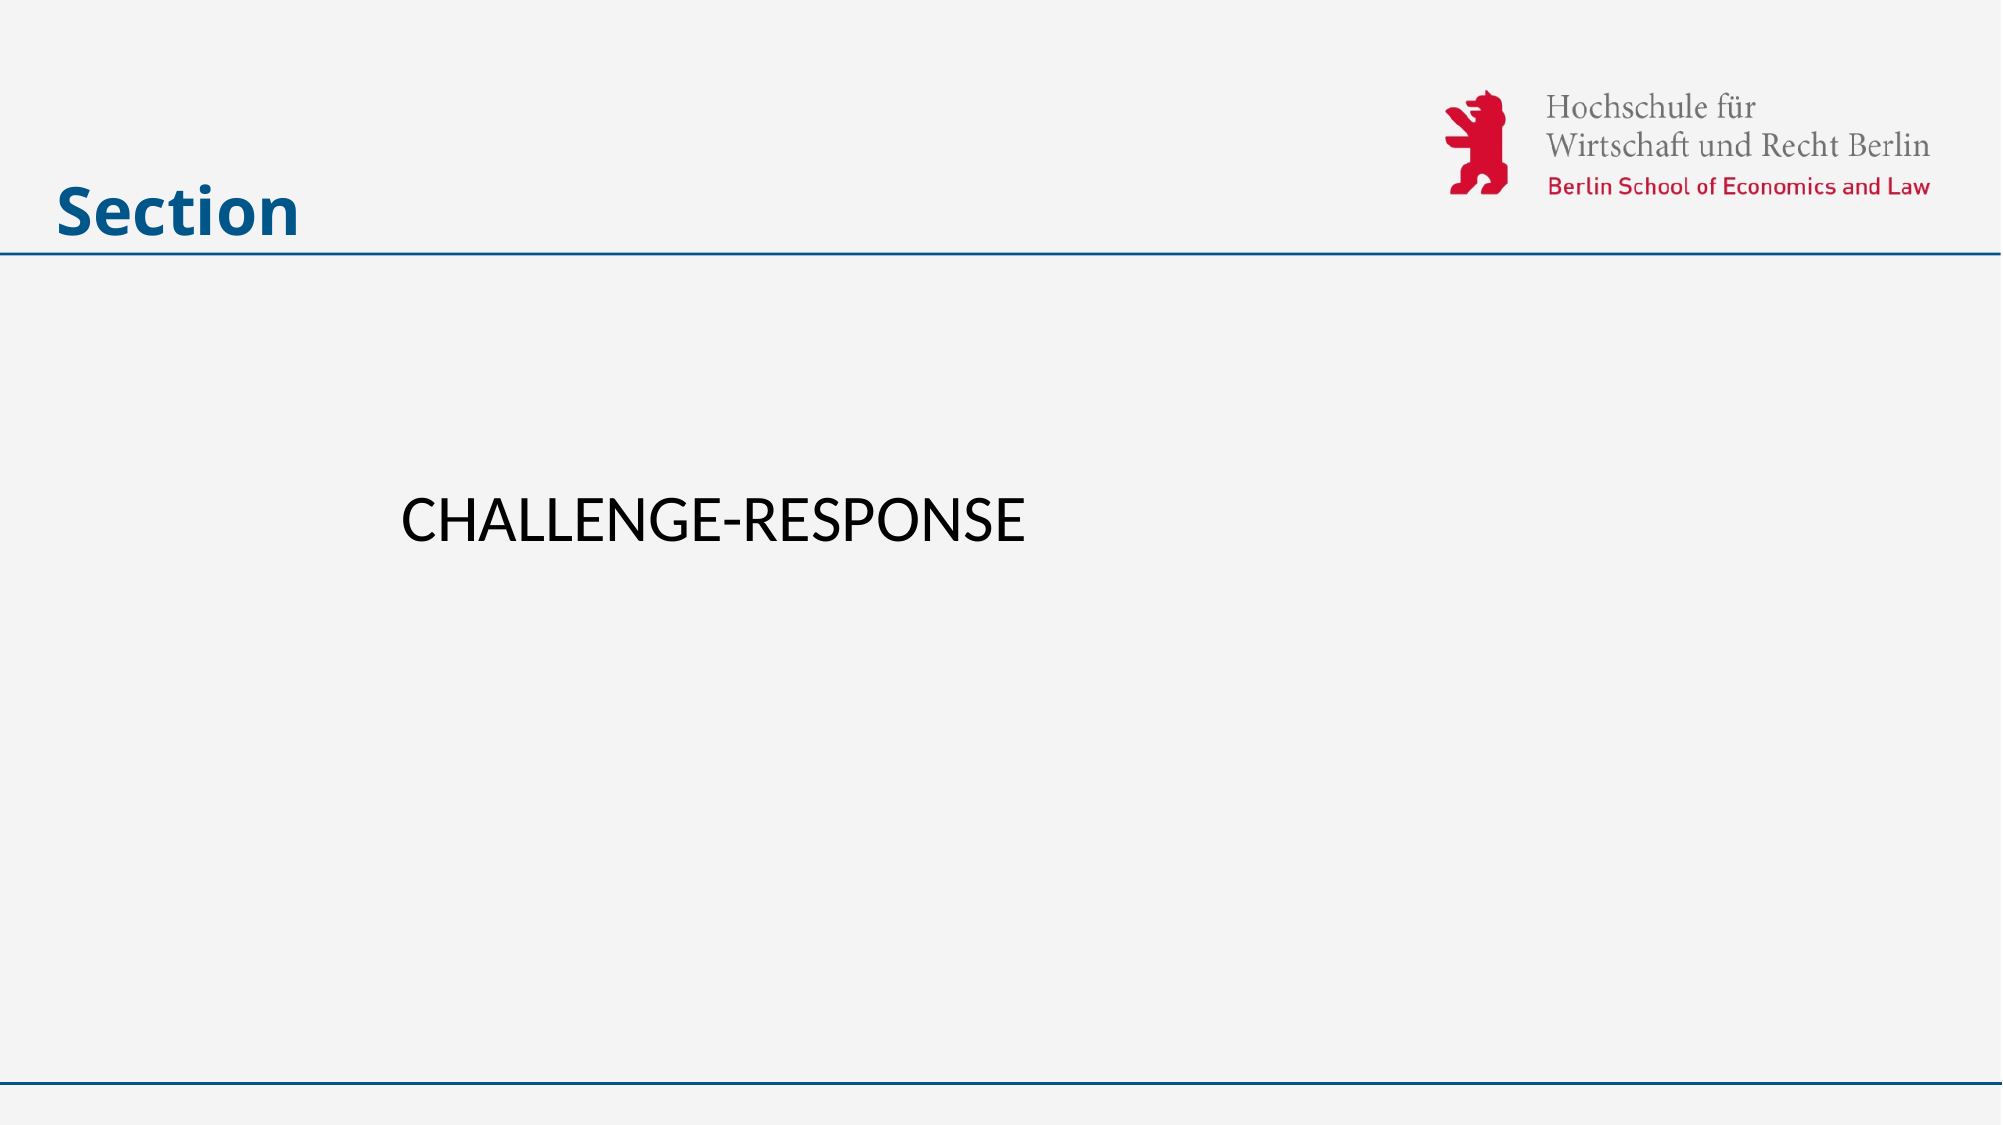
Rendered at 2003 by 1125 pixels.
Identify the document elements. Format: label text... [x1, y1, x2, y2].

list CHALLENGE-RESPONSE [401, 474, 1601, 556]
title Section [56, 169, 724, 250]
picture [1434, 87, 1937, 203]
